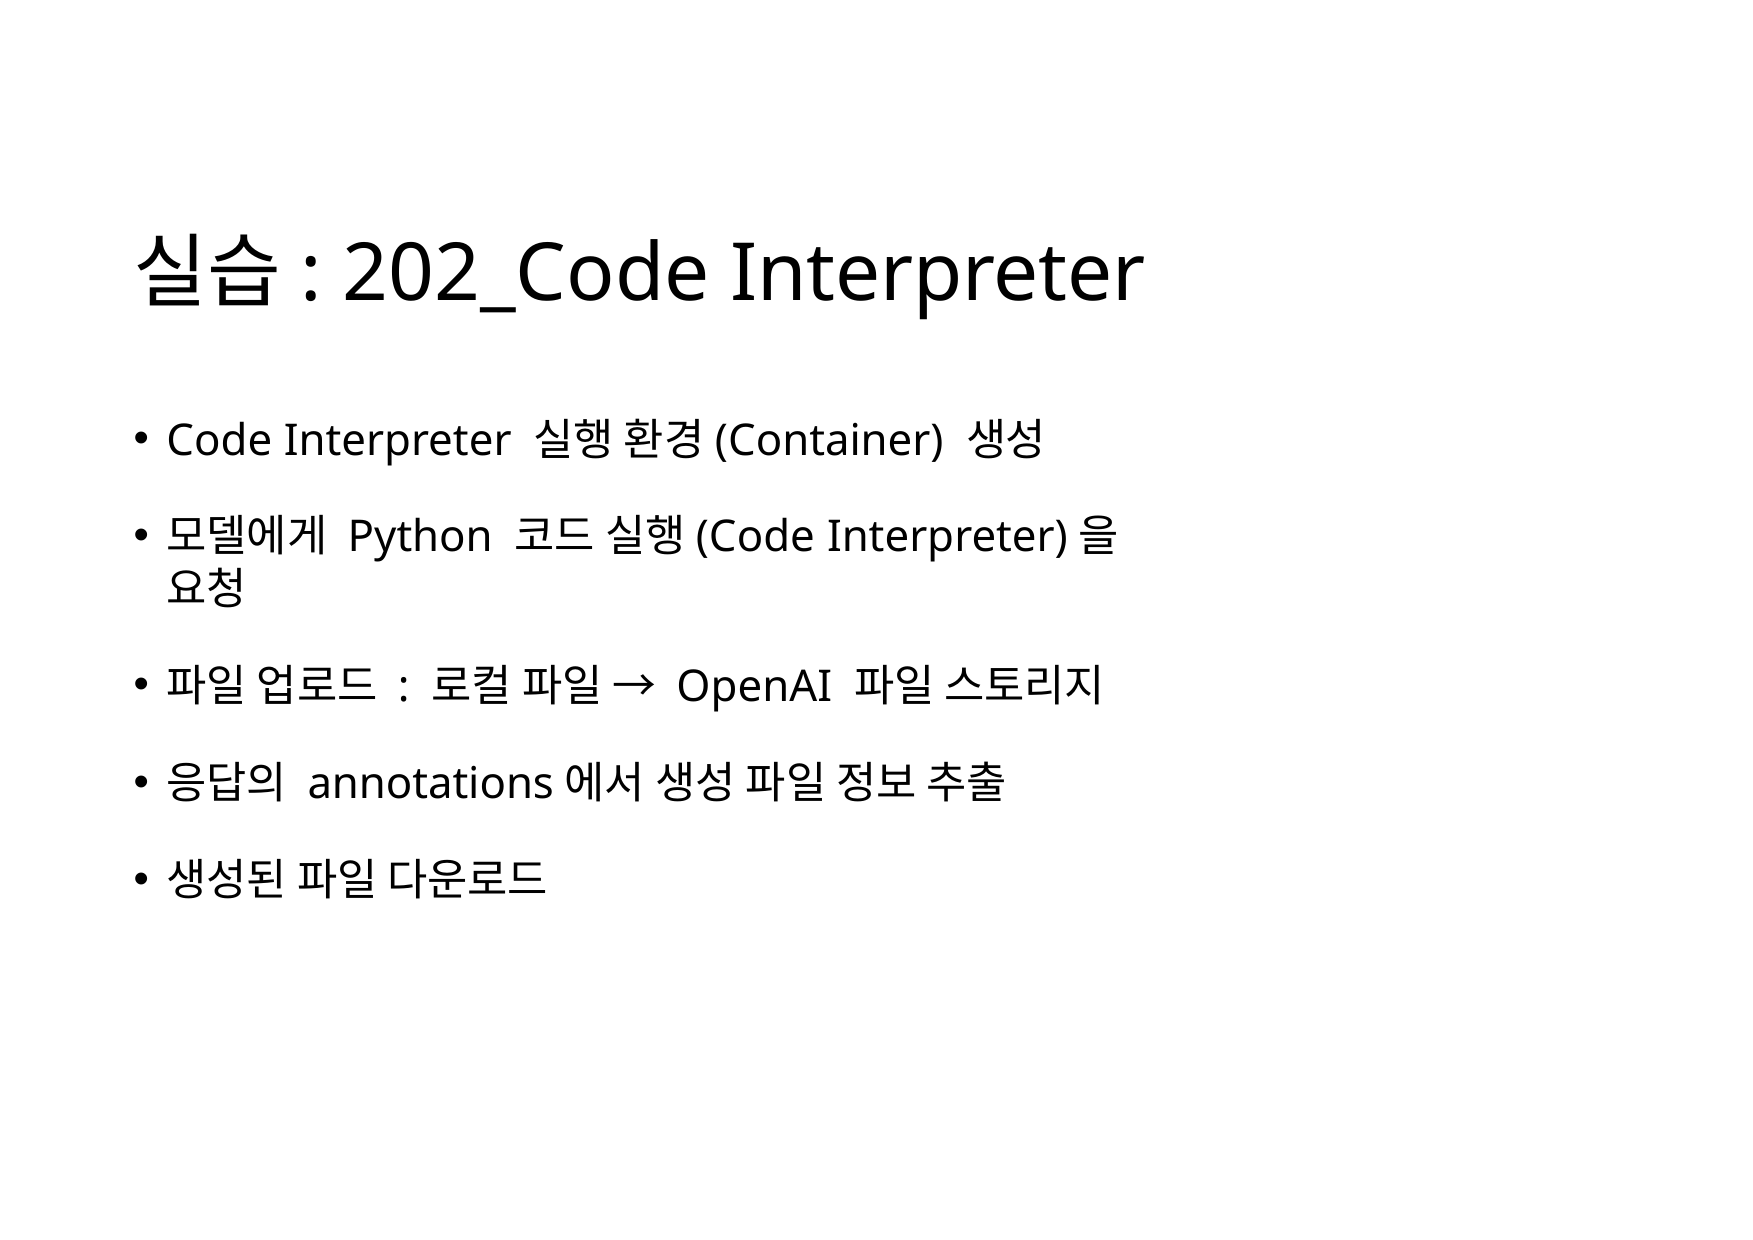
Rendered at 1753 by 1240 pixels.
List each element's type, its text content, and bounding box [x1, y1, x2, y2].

title 실습: 202_Code Interpreter [51, 173, 1666, 427]
text_box Code Interpreter 실행 환경(Container) 생성 모델에게 Python 코드 실행(Code Interpreter)을 요청 파일 업로드 : 로컬 파일 → OpenAI 파일 스토리지 응답의 annotations에서 생성 파일 정보 추출 생성된 파일 다운로드 [131, 409, 1207, 905]
